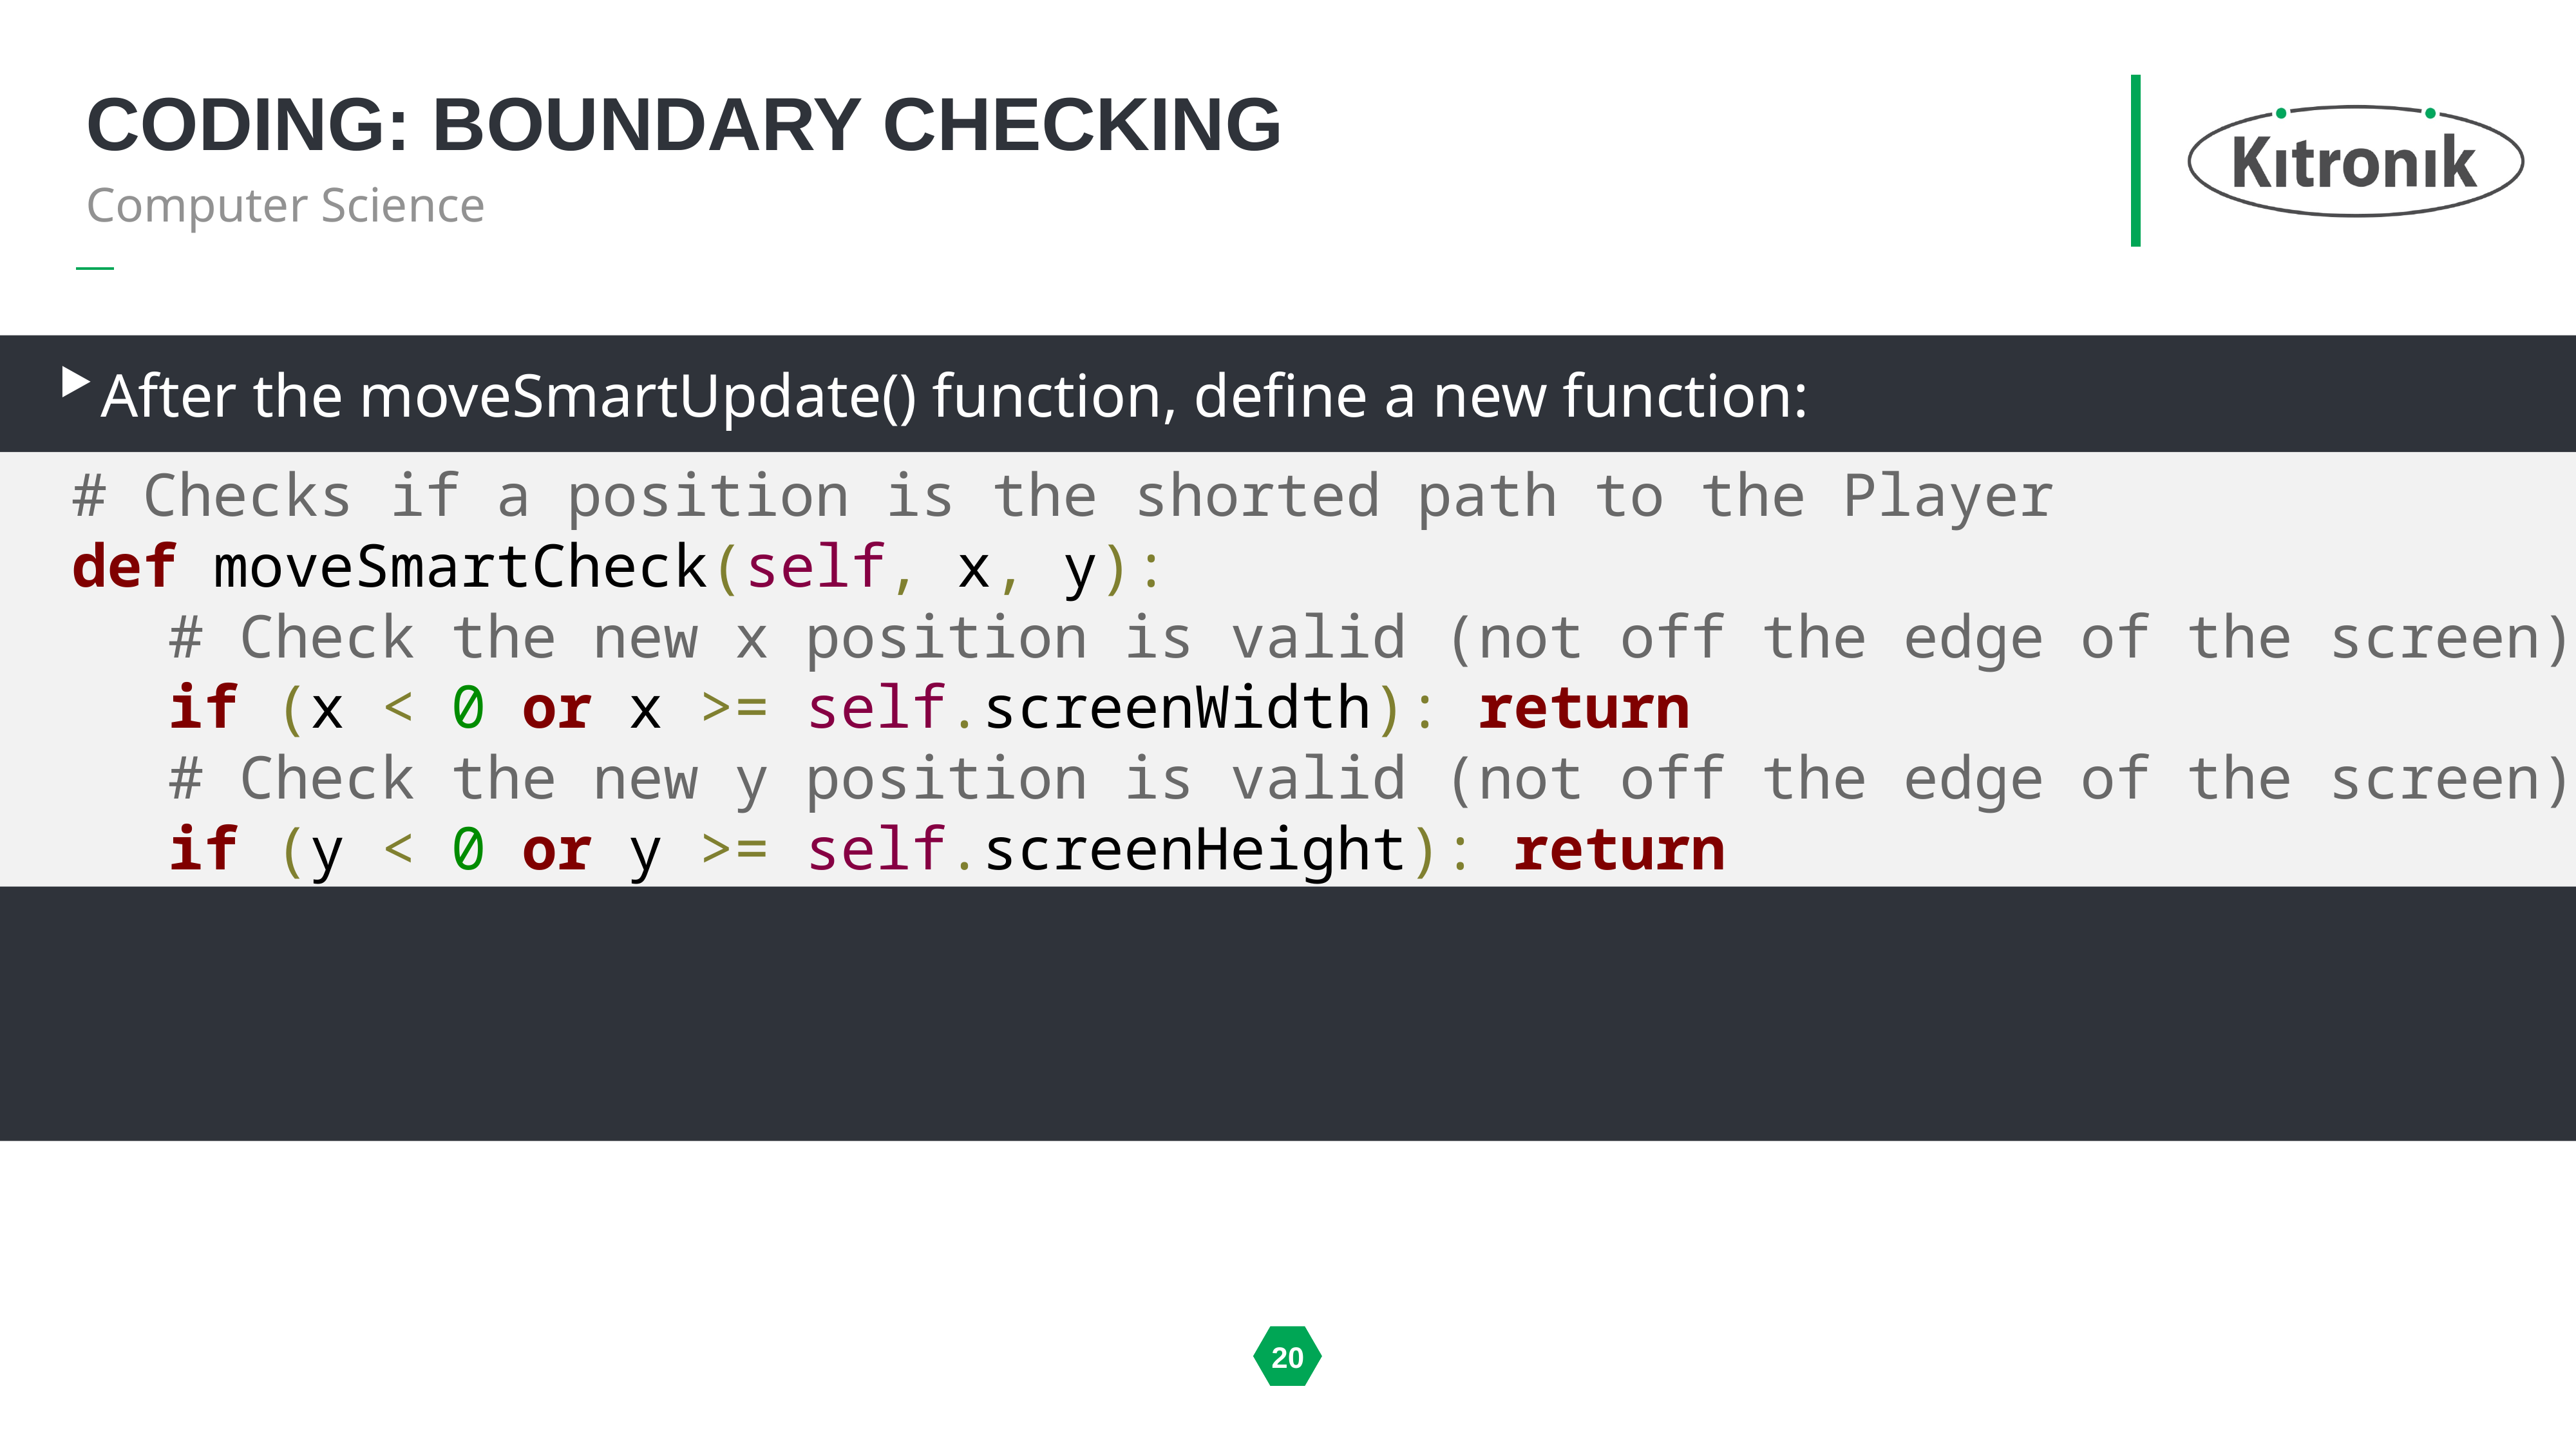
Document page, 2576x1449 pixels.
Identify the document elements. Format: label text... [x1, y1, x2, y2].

text_box [0, 335, 2576, 451]
slide_number 20 [1253, 1331, 1323, 1382]
text_box # Checks if a position is the shorted path to the Player def moveSmartCheck(self, x, y): # Check the new x position is valid (not off the edge of the screen) if (x < 0 or x >= self.screenWidth): return # Check the new y position is valid (not off the edge of the screen) if (y < 0 or y >= self.screenHeight): return [0, 451, 2576, 887]
picture [2186, 103, 2526, 219]
text_box [1268, 1382, 1307, 1386]
text_box [0, 887, 2576, 1141]
title Coding: boundary checking [76, 70, 2031, 191]
text_box [1267, 1326, 1307, 1331]
list Computer Science [76, 191, 2031, 237]
text_box After the moveSmartUpdate() function, define a new function: [43, 350, 2143, 437]
